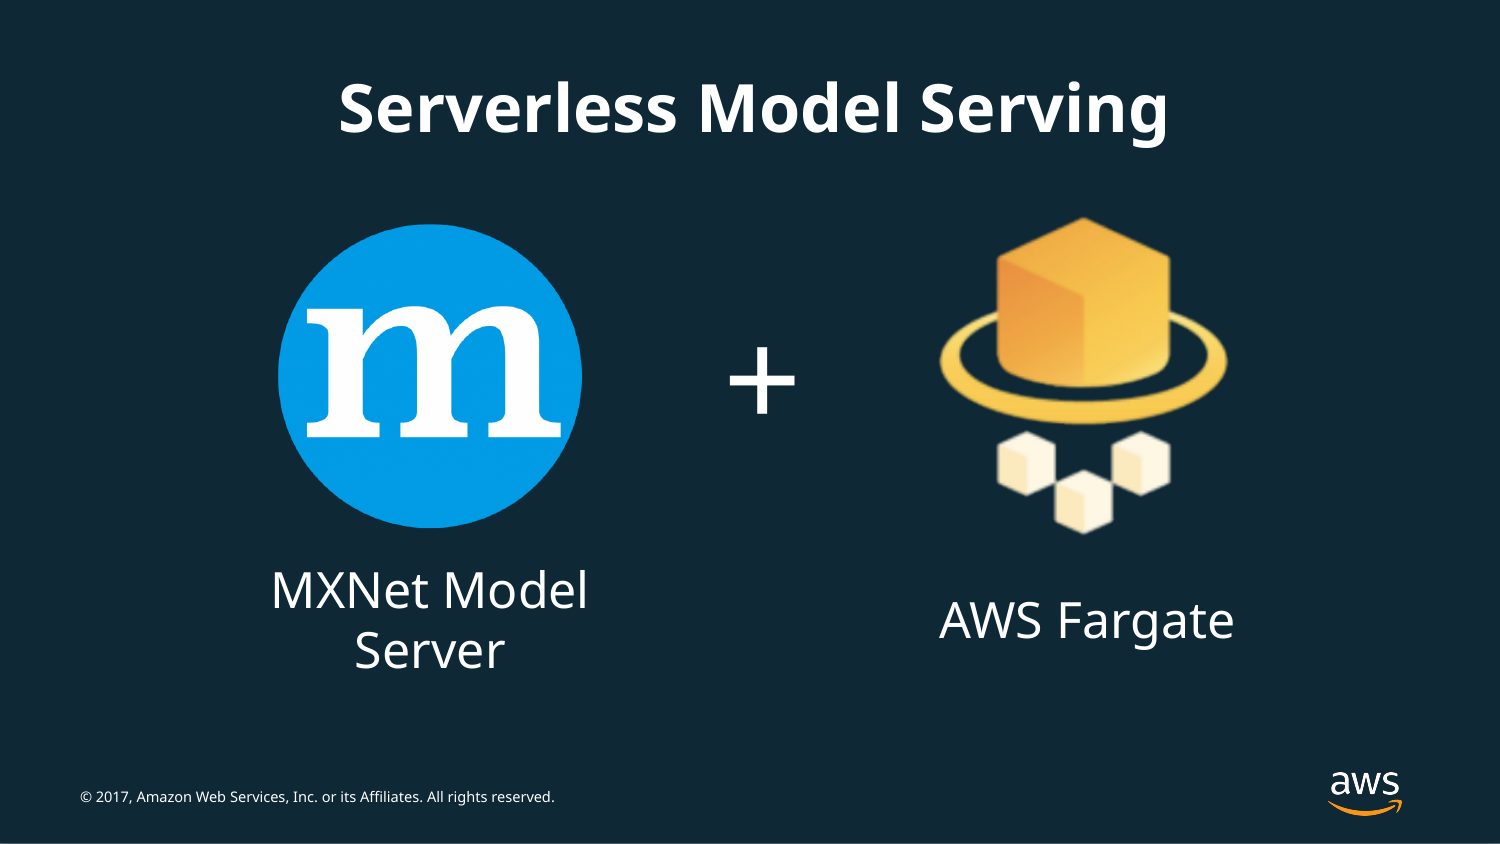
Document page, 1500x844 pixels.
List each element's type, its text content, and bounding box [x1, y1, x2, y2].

text_box Serverless Model Serving [237, 23, 1273, 190]
picture [1328, 772, 1402, 816]
text_box + [690, 305, 828, 445]
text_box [176, 214, 684, 702]
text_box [833, 189, 1341, 702]
